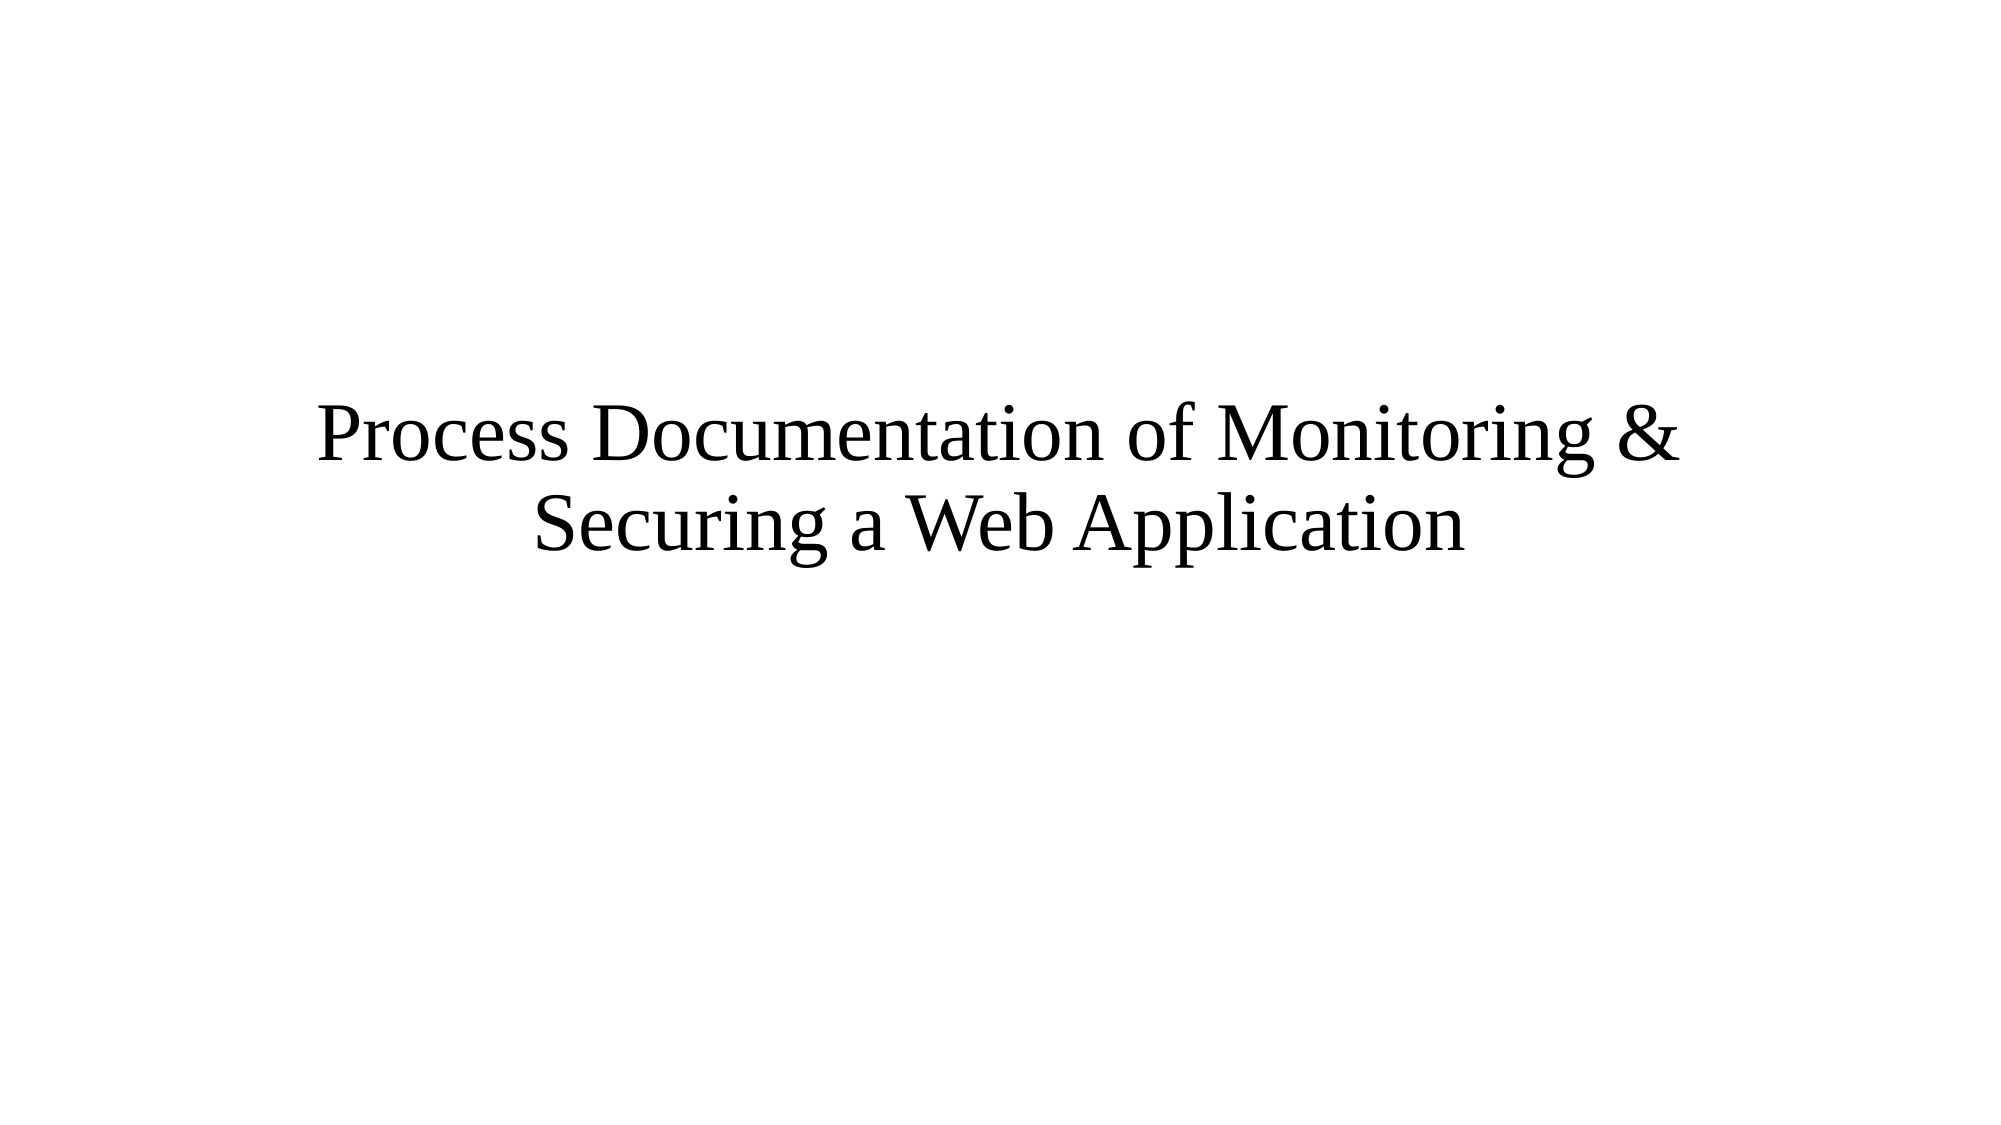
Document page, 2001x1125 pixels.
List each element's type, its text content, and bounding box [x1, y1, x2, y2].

title Process Documentation of Monitoring & Securing a Web Application [249, 184, 1750, 576]
